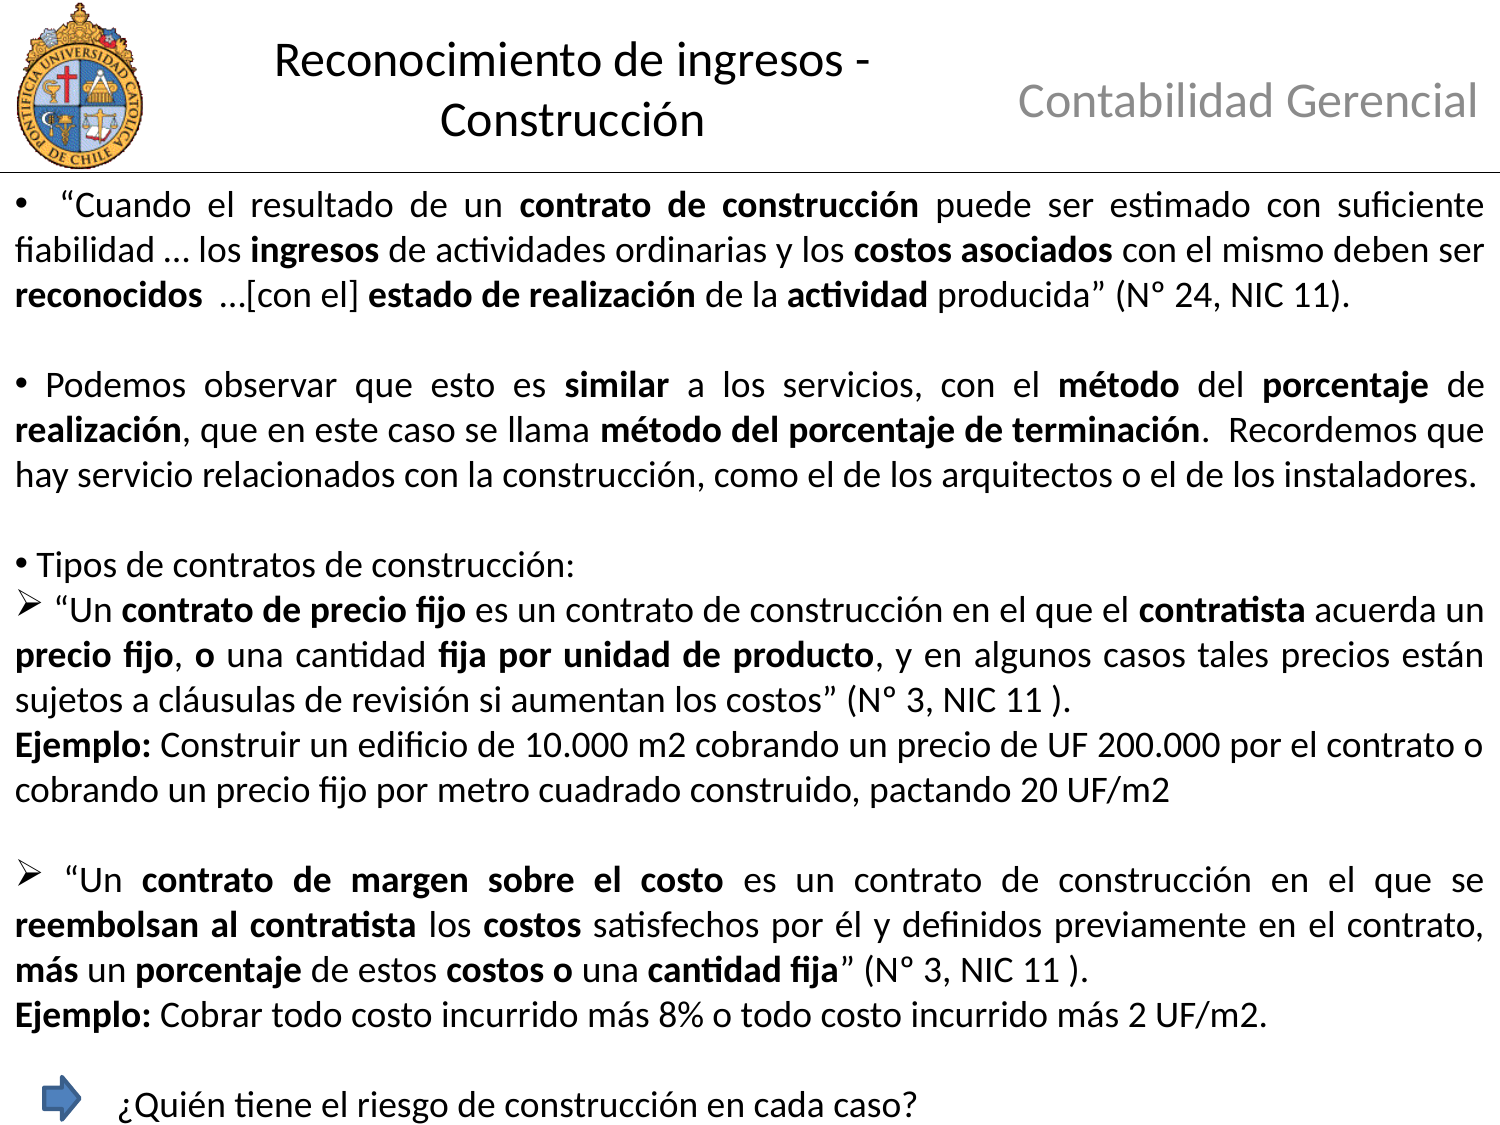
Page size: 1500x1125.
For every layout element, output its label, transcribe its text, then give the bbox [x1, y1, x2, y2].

text_box [42, 1074, 82, 1122]
subtitle Contabilidad Gerencial [998, 0, 1500, 172]
text_box [0, 173, 165, 180]
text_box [0, 0, 160, 172]
title Reconocimiento de ingresos - Construcción [160, 0, 998, 171]
text_box “Cuando el resultado de un contrato de construcción puede ser estimado con suficiente fiabilidad … los ingresos de actividades ordinarias y los costos asociados con el mismo deben ser reconocidos …[con el] estado de realización de la actividad producida” (Nº 24, NIC 11). Podemos observar que esto es similar a los servicios, con el método del porcentaje de realización, que en este caso se llama método del porcentaje de terminación. Recordemos que hay servicio relacionados con la construcción, como el de los arquitectos o el de los instaladores. Tipos de contratos de construcción: “Un contrato de precio fijo es un contrato de construcción en el que el contratista acuerda un precio fijo, o una cantidad fija por unidad de producto, y en algunos casos tales precios están sujetos a cláusulas de revisión si aumentan los costos” (Nº 3, NIC 11 ). Ejemplo: Construir un edificio de 10.000 m2 cobrando un precio de UF 200.000 por el contrato o cobrando un precio fijo por metro cuadrado construido, pactando 20 UF/m2 “Un contrato de margen sobre el costo es un contrato de construcción en el que se reembolsan al contratista los costos satisfechos por él y definidos previamente en el contrato, más un porcentaje de estos costos o una cantidad fija” (Nº 3, NIC 11 ). Ejemplo: Cobrar todo costo incurrido más 8% o todo costo incurrido más 2 UF/m2. ¿Quién tiene el riesgo de construcción en cada caso? [0, 177, 1500, 1125]
